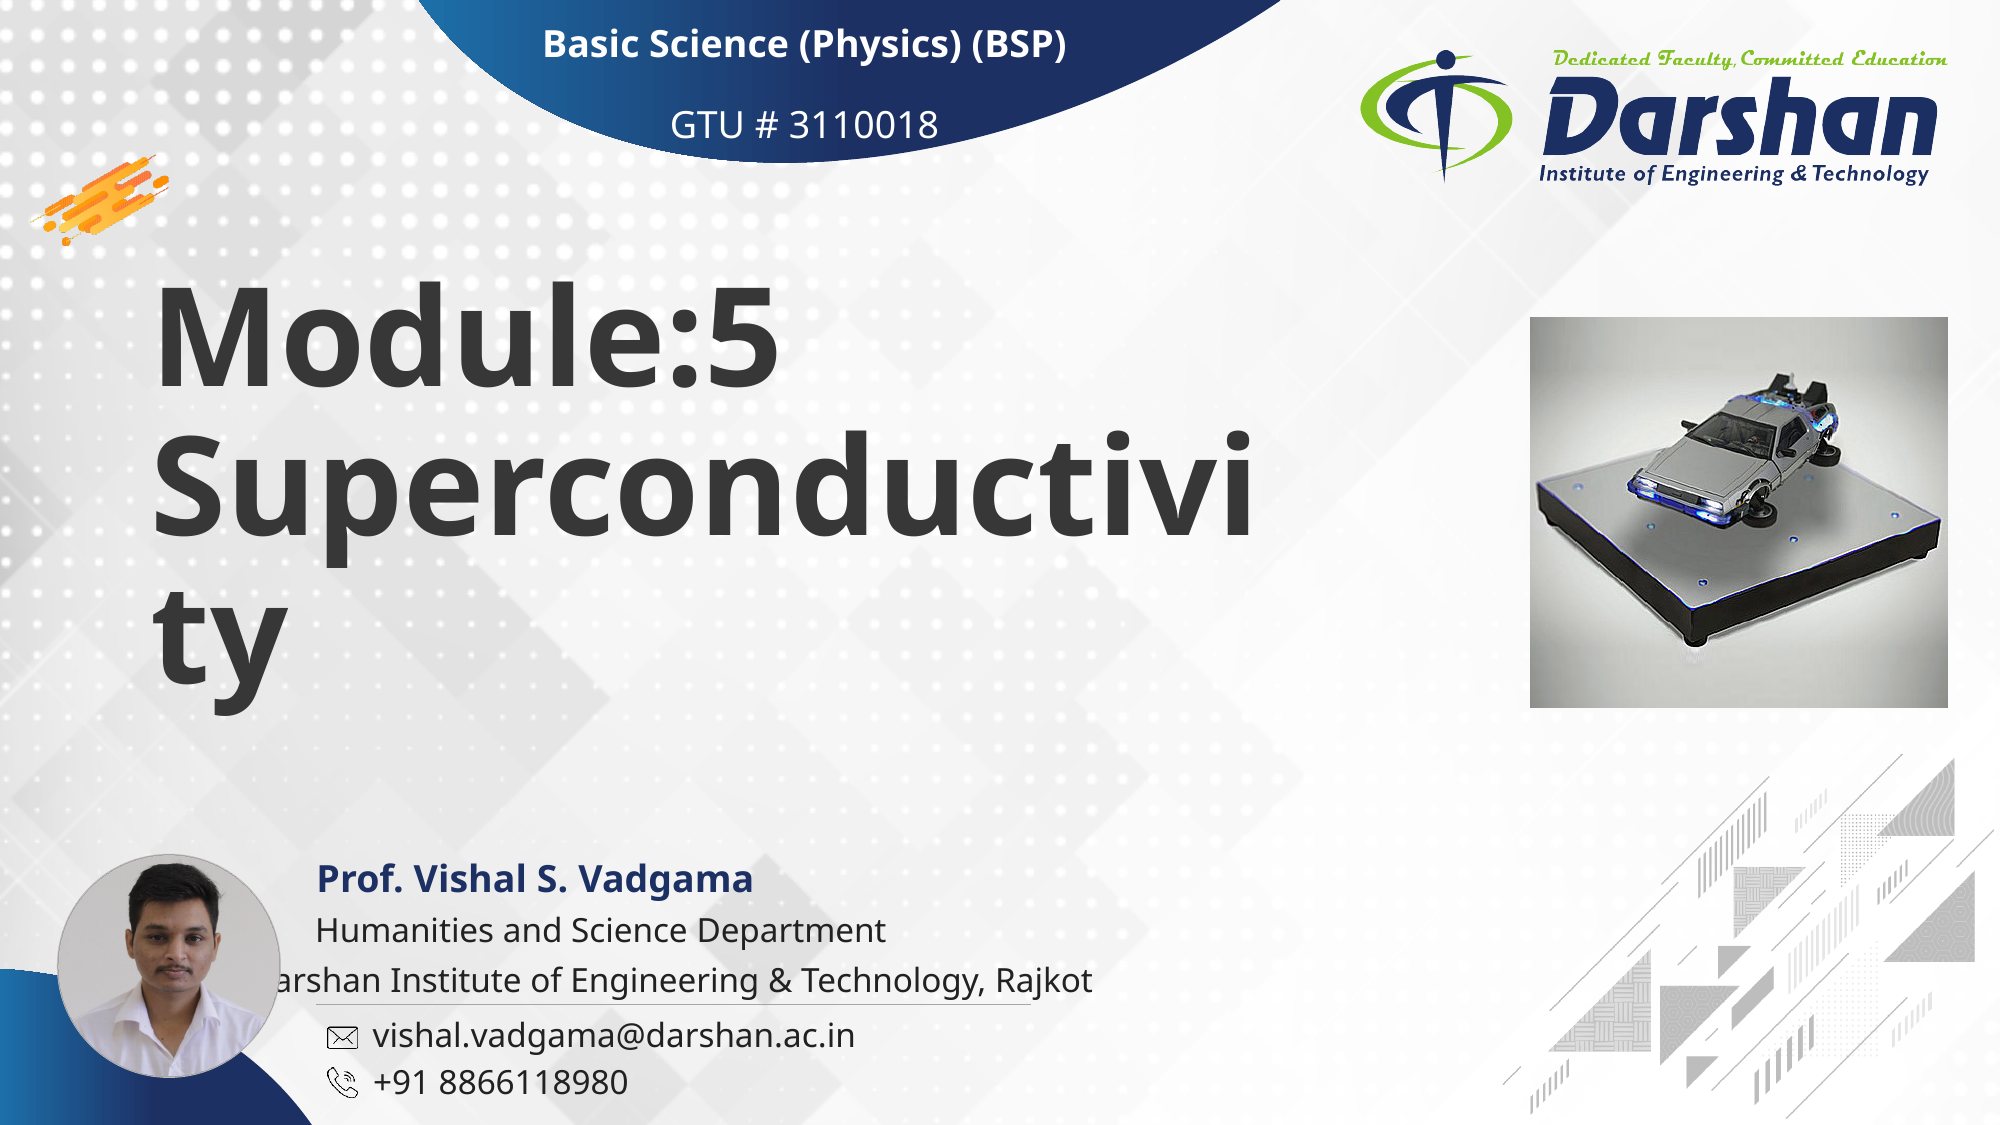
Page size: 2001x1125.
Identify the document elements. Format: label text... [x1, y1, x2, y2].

list vishal.vadgama@darshan.ac.in [357, 1013, 971, 1061]
list +91 8866118980 [358, 1059, 972, 1108]
picture [327, 1022, 357, 1053]
list Basic Science (Physics) (BSP) GTU # 3110018 [423, 3, 1186, 124]
picture [10, 137, 189, 265]
title Module:5 Superconductivity [135, 260, 1290, 684]
picture [1360, 50, 1948, 186]
picture [1530, 317, 1948, 708]
picture [327, 1067, 358, 1098]
list Prof. Vishal S. Vadgama [301, 856, 1217, 905]
list Humanities and Science Department [300, 926, 913, 974]
picture [57, 854, 280, 1077]
